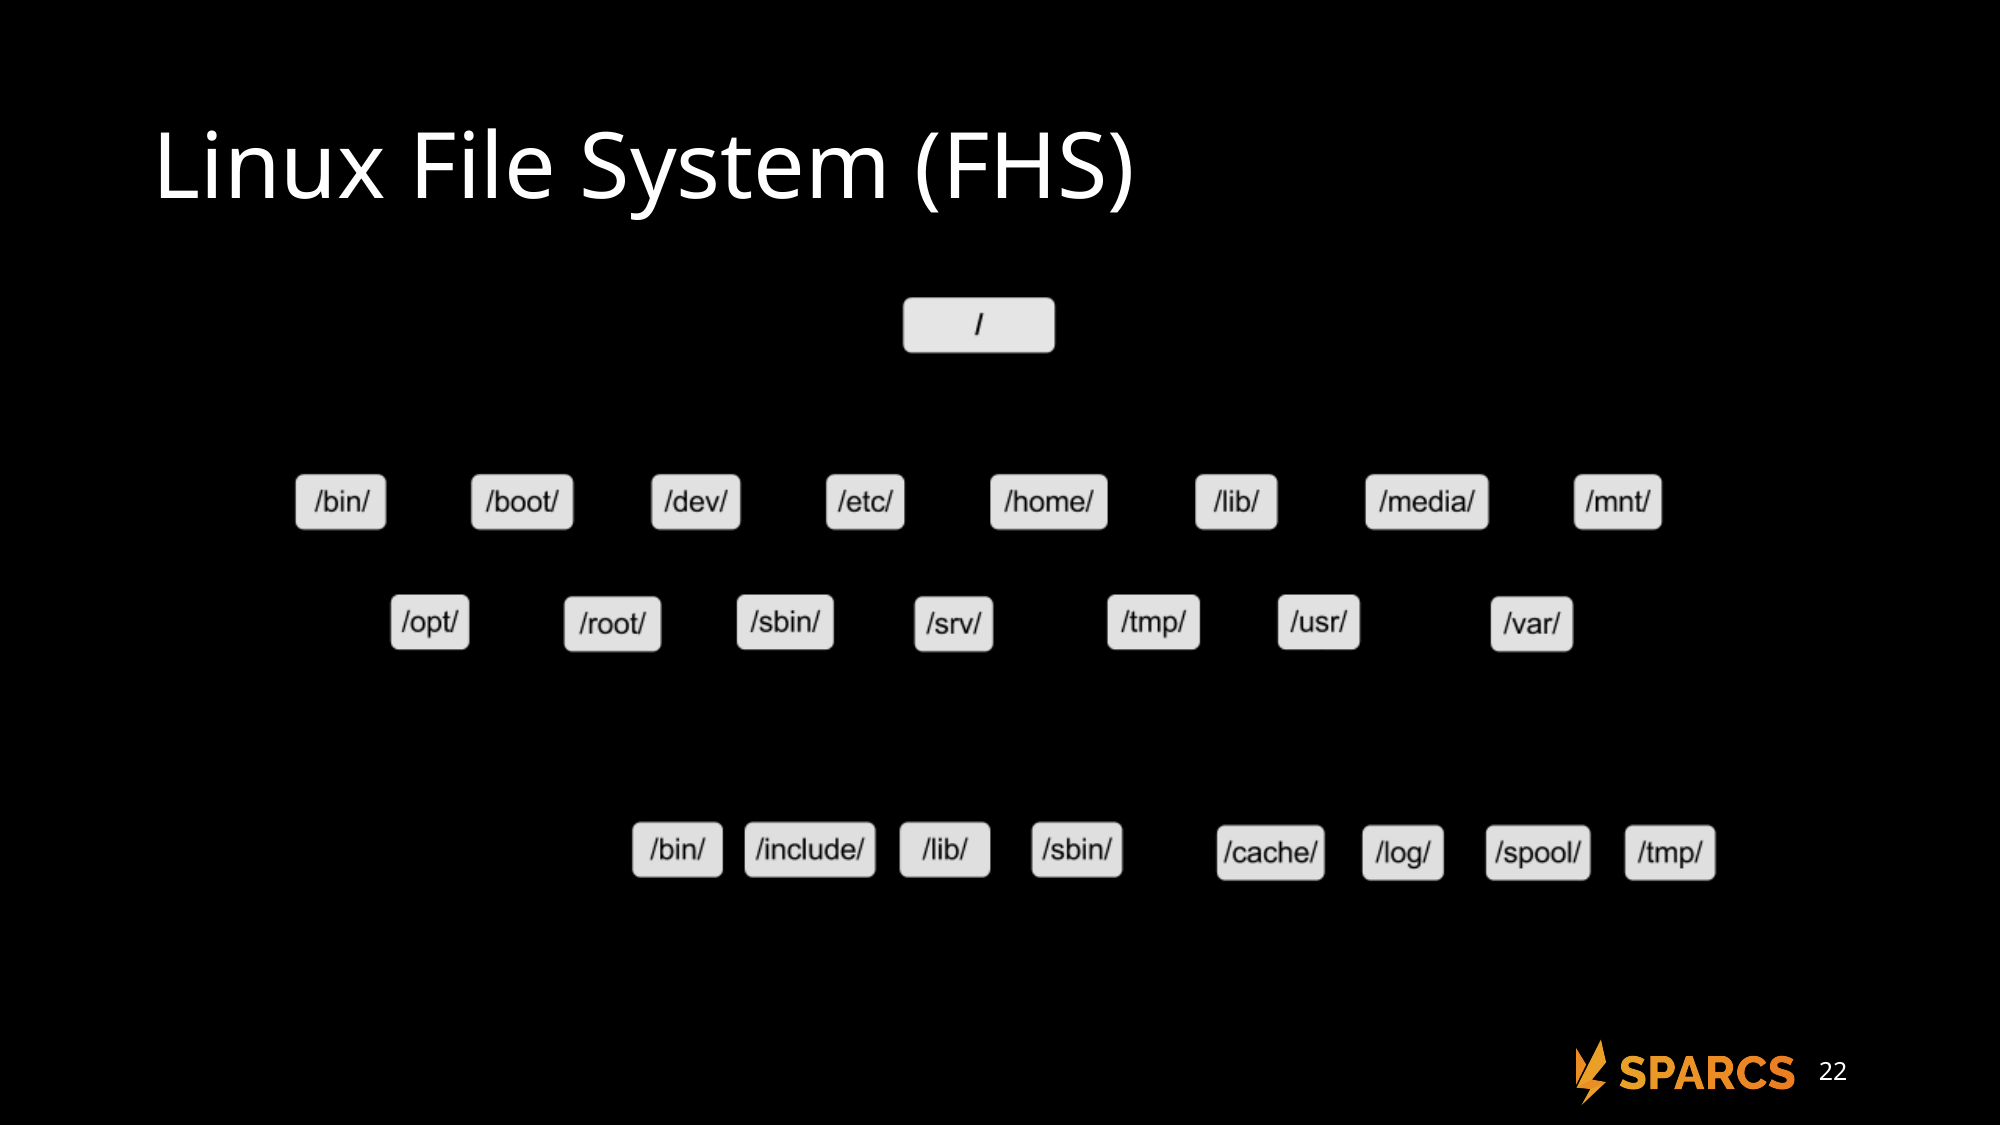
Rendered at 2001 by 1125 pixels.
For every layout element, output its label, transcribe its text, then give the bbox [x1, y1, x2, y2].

title Linux File System (FHS) [137, 59, 1863, 278]
slide_number 22 [1760, 1042, 1863, 1103]
picture [257, 210, 1743, 914]
picture [1576, 1039, 1798, 1106]
